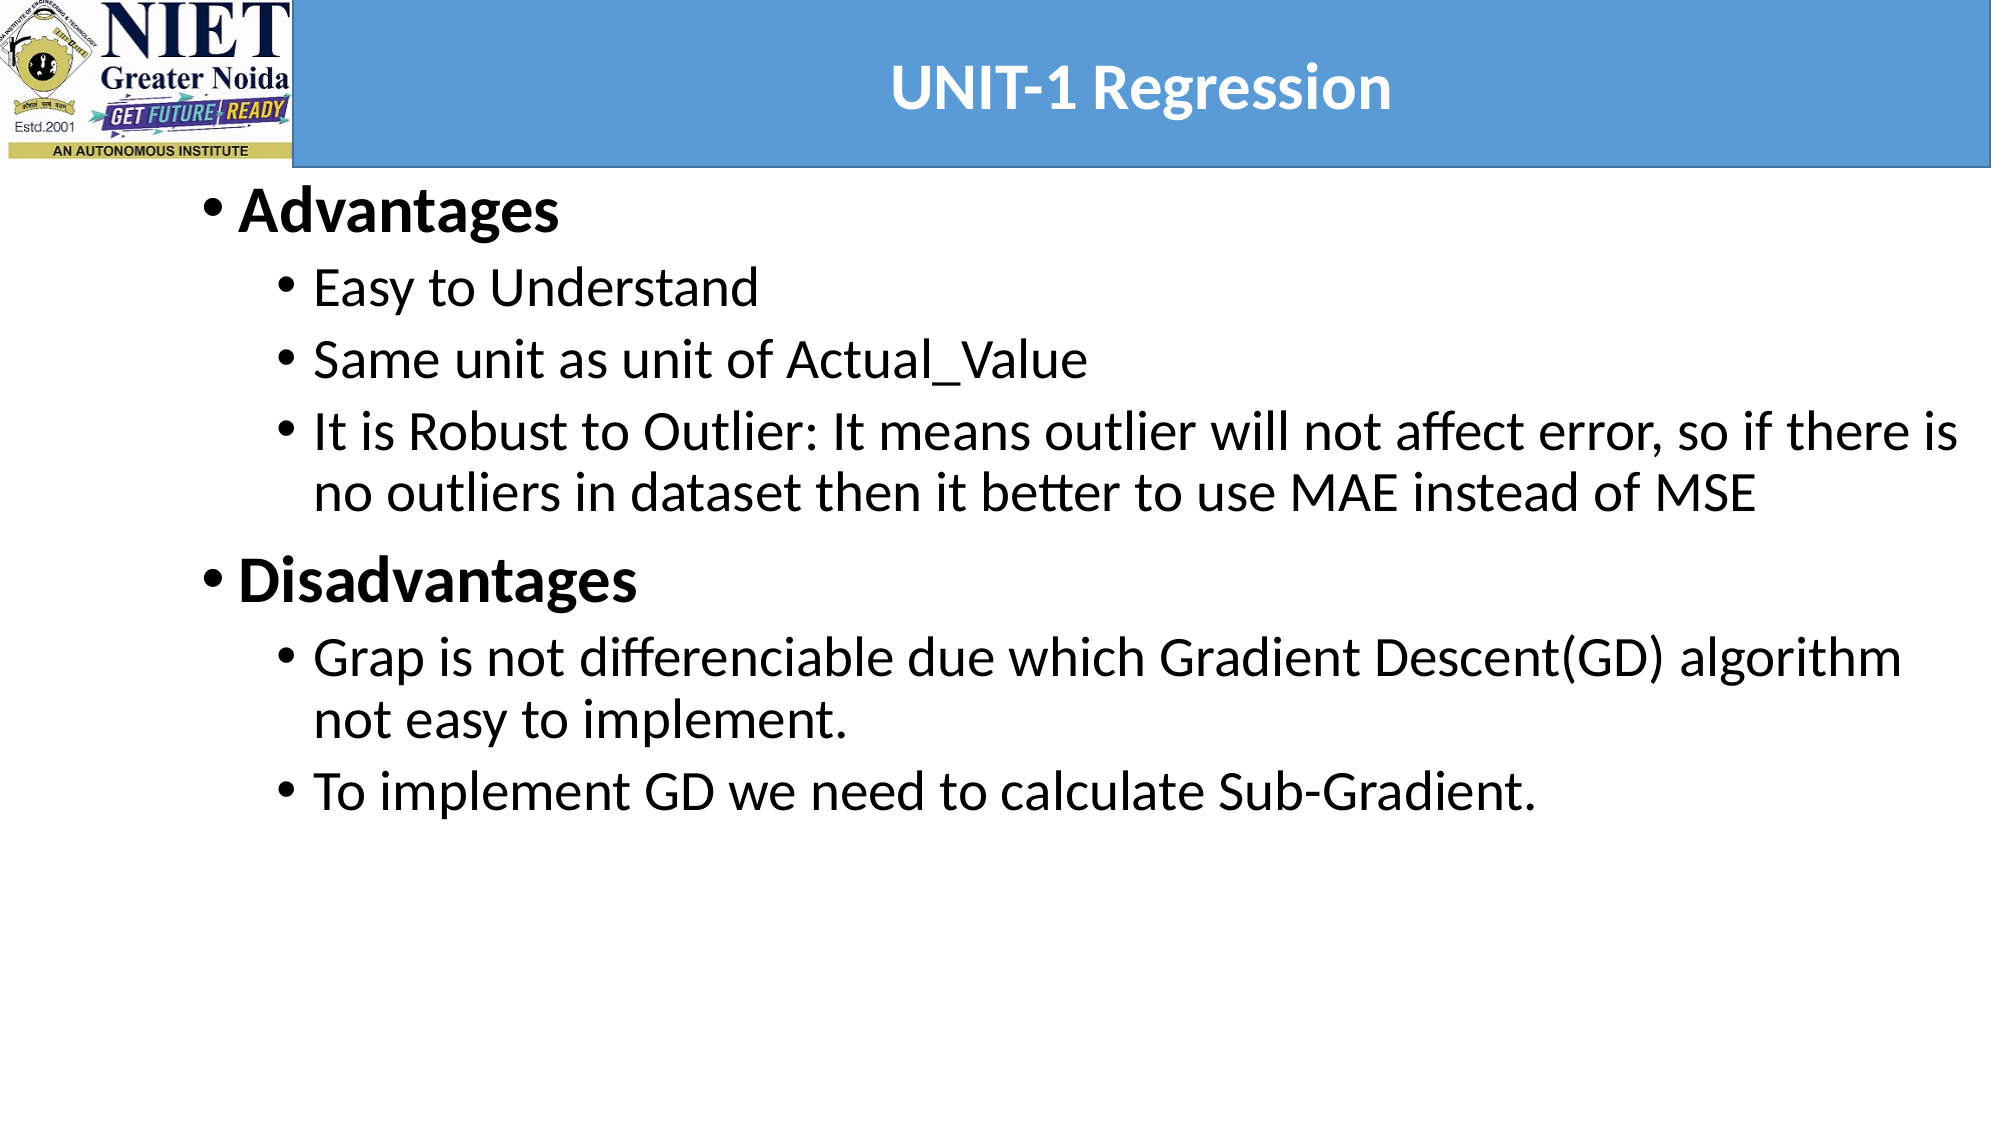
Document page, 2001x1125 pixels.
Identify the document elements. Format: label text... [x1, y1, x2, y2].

list Advantages Easy to Understand Same unit as unit of Actual_Value It is Robust to Outlier: It means outlier will not affect error, so if there is no outliers in dataset then it better to use MAE instead of MSE Disadvantages Grap is not differenciable due which Gradient Descent(GD) algorithm not easy to implement. To implement GD we need to calculate Sub-Gradient. [186, 167, 1991, 1043]
picture [0, 0, 293, 163]
text_box UNIT-1 Regression [292, 0, 1991, 168]
